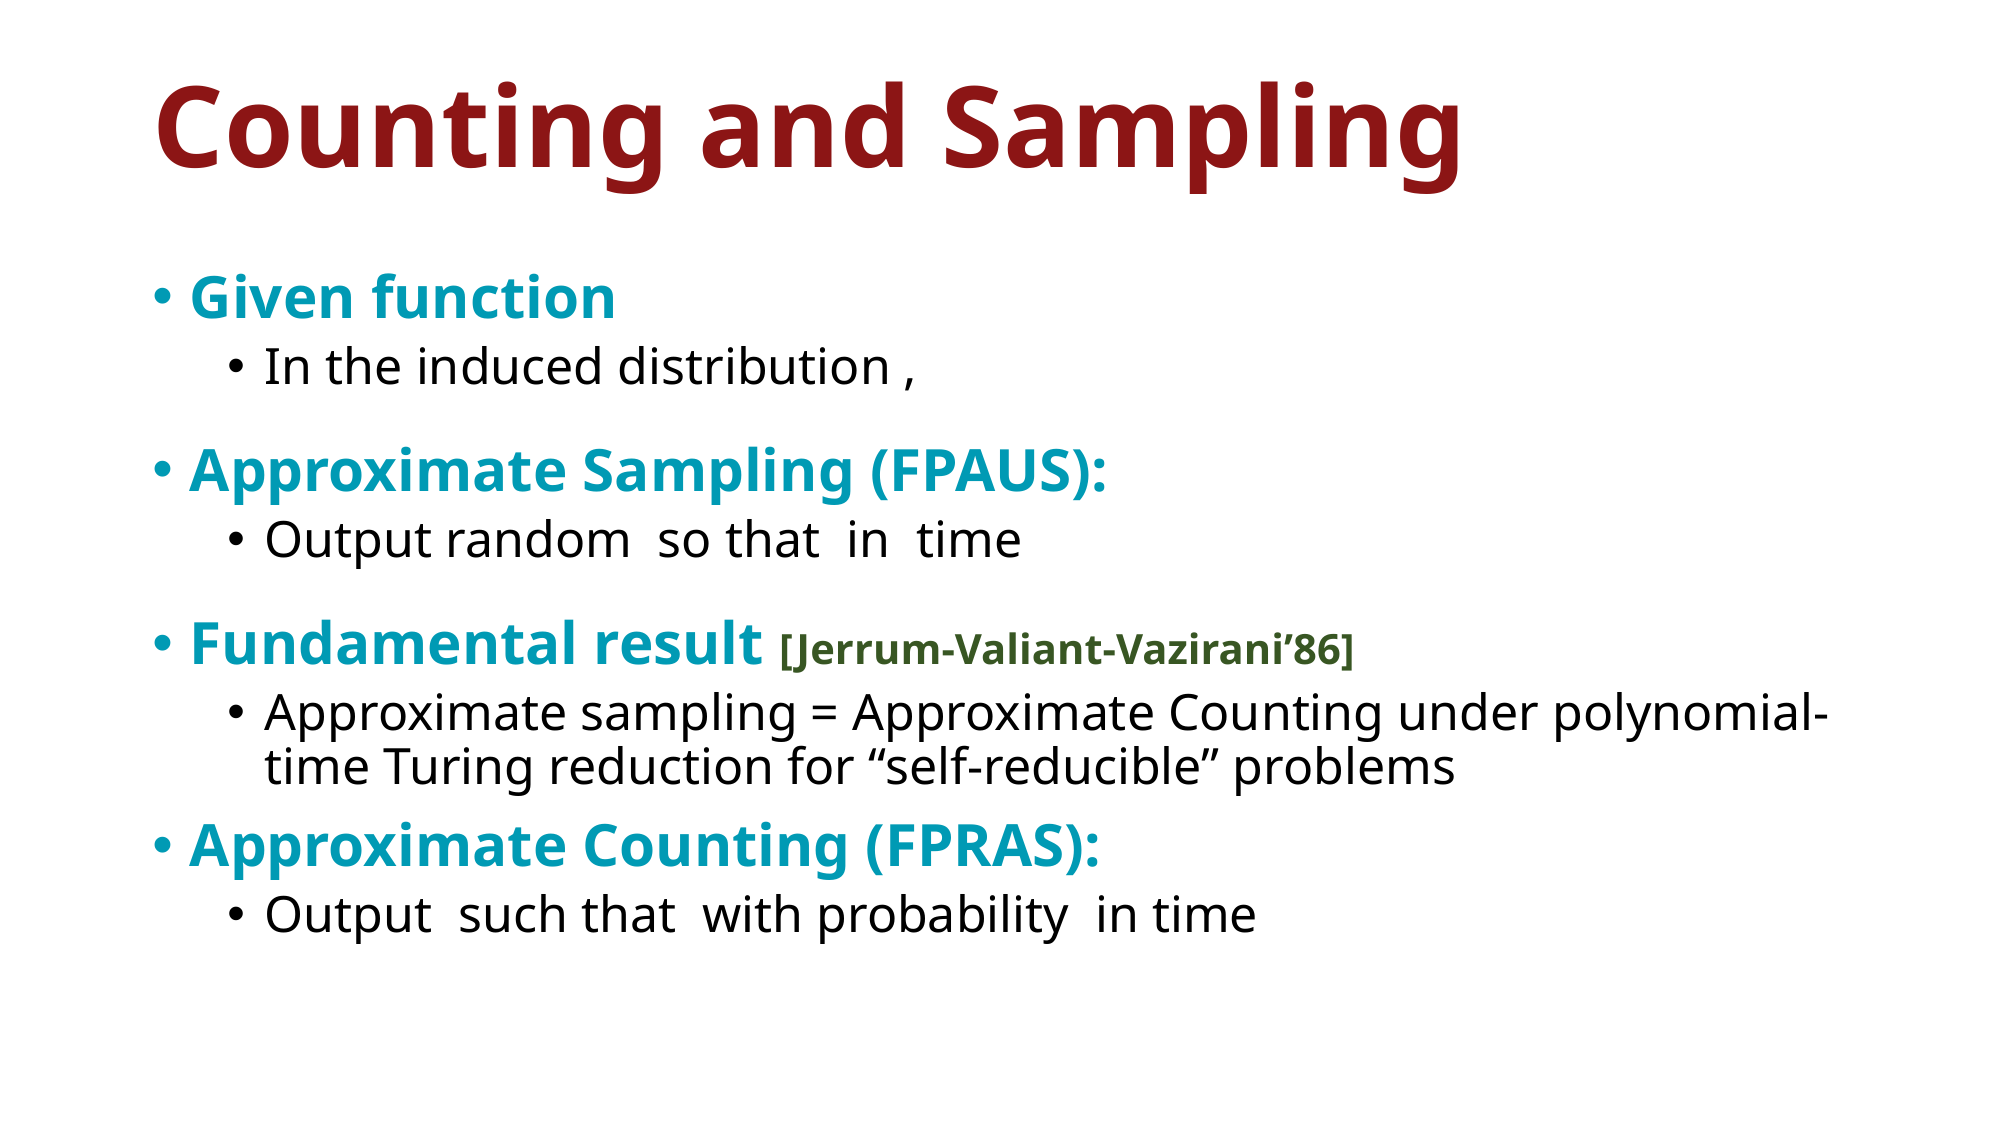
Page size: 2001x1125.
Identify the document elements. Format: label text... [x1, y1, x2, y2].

title Counting and Sampling [137, 22, 1863, 240]
